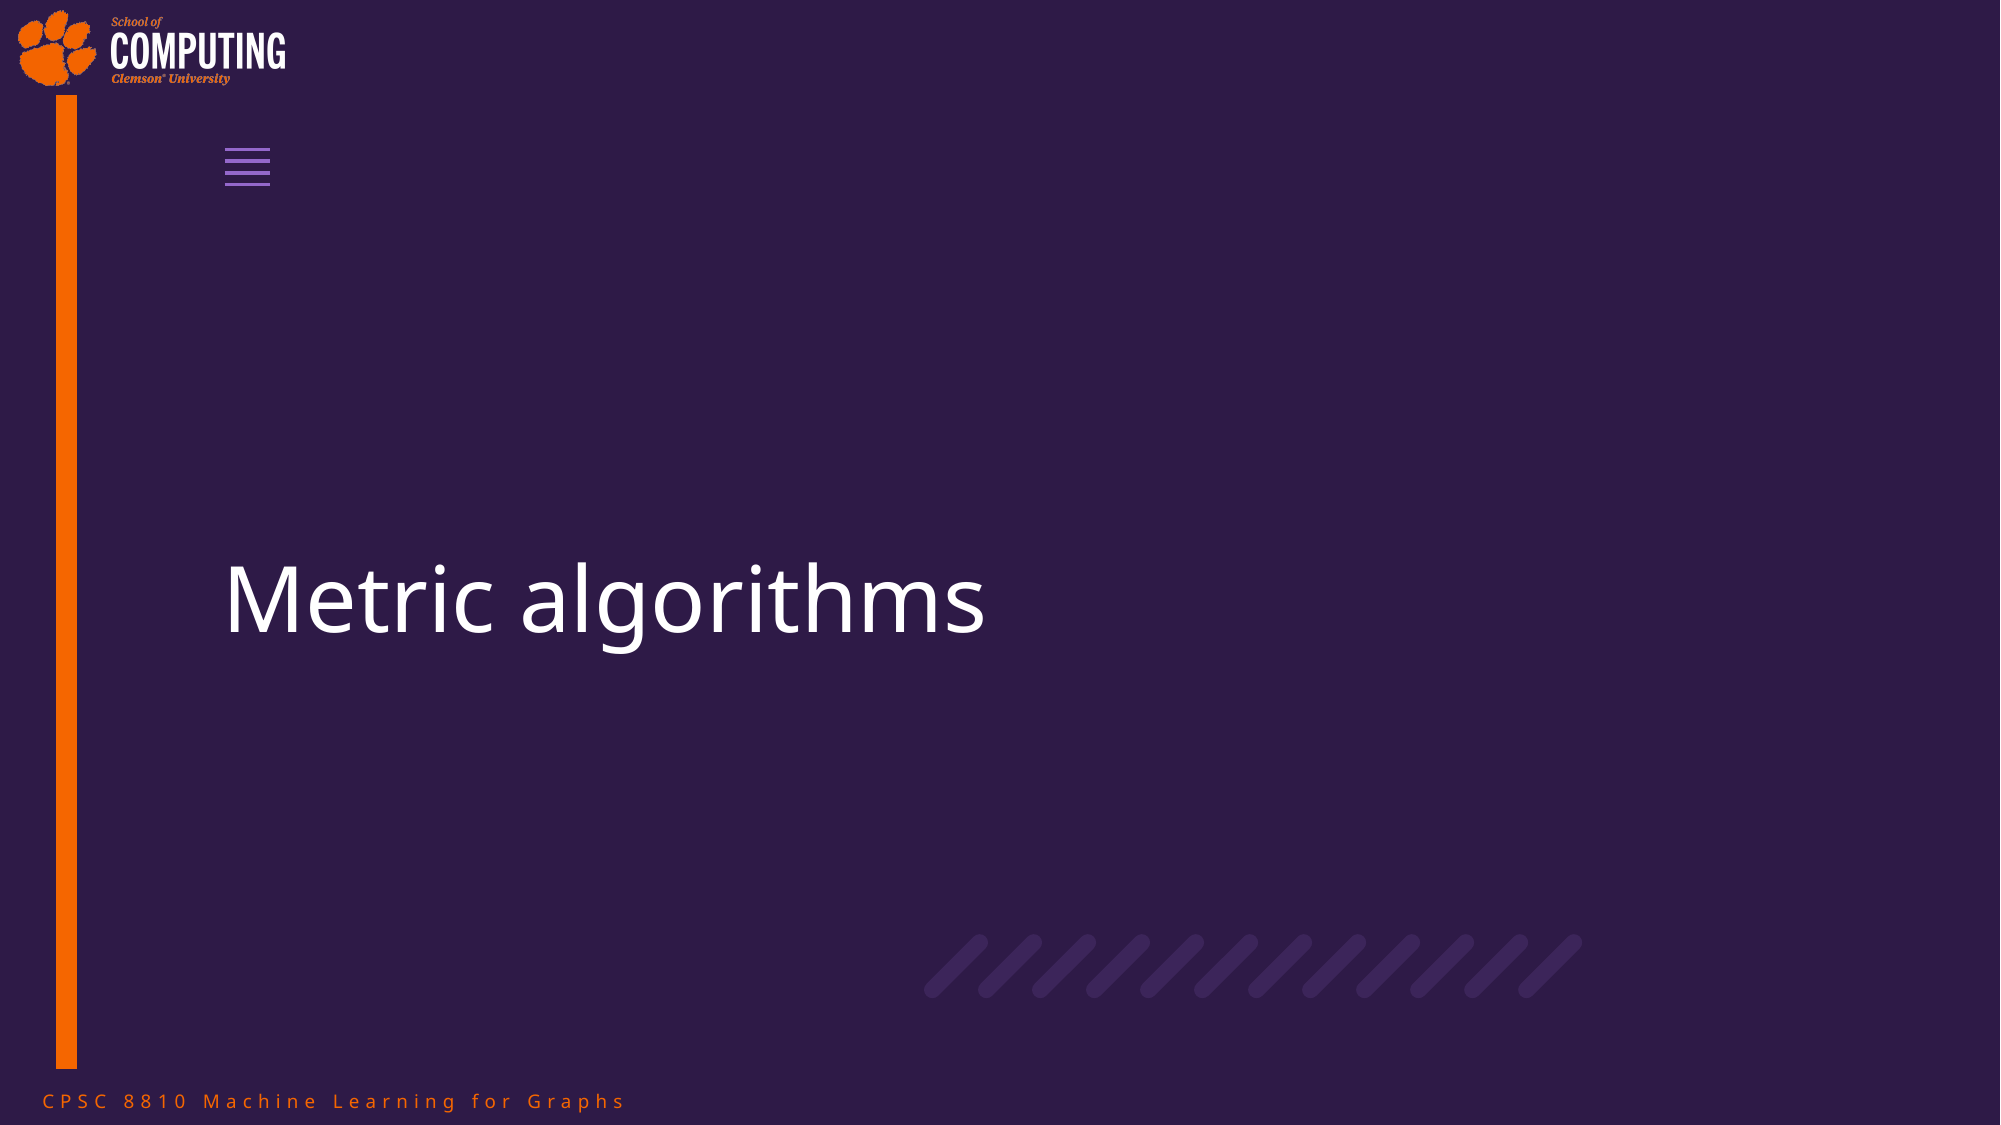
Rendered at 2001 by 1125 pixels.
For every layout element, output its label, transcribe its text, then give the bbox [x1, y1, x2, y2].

title Metric algorithms [222, 562, 1906, 652]
picture [18, 10, 285, 86]
